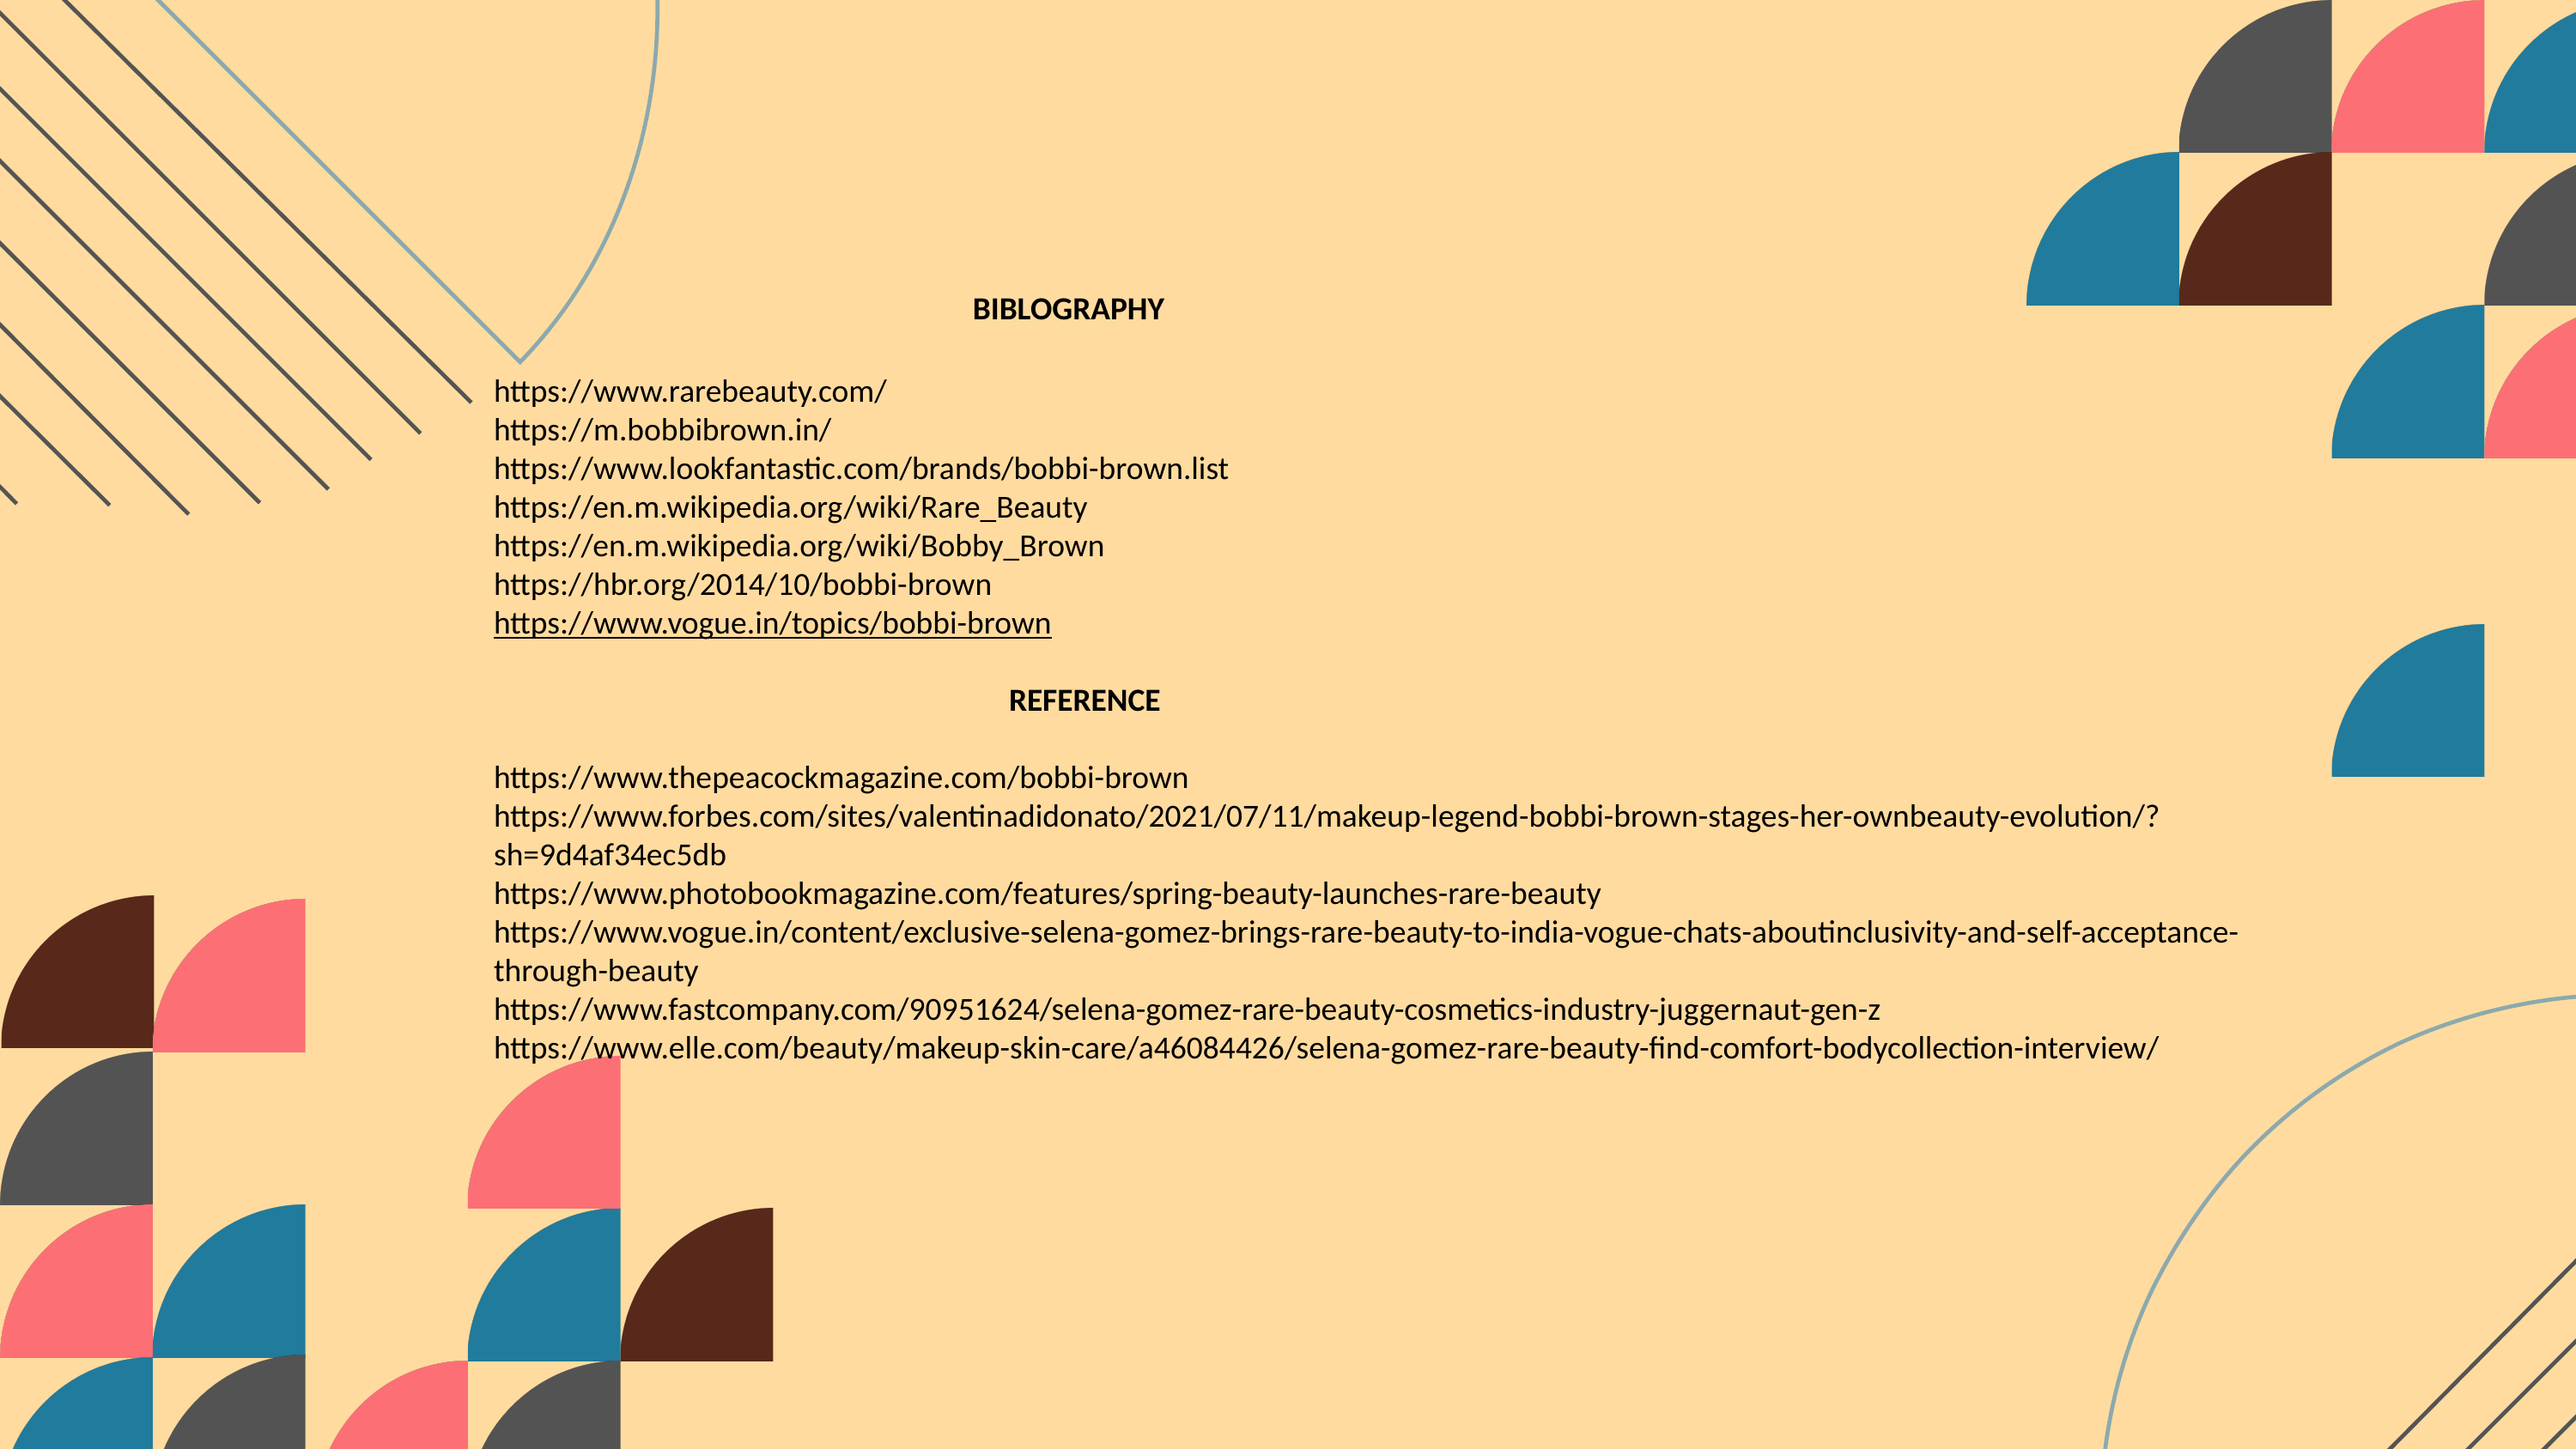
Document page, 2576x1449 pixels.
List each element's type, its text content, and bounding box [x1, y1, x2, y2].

text_box [2178, 152, 2332, 281]
text_box [2026, 152, 2178, 281]
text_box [1908, 1072, 2576, 1449]
text_box [467, 1056, 621, 1209]
text_box BIBLOGRAPHY [960, 281, 2576, 333]
text_box [2484, 0, 2576, 152]
text_box [0, 1357, 153, 1449]
text_box [0, 1204, 152, 1357]
text_box [2484, 333, 2576, 458]
text_box [467, 1209, 620, 1361]
text_box [1, 895, 155, 1048]
text_box [2343, 624, 2485, 778]
text_box [467, 1361, 621, 1449]
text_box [0, 0, 851, 67]
text_box [0, 1052, 153, 1204]
text_box [2331, 333, 2484, 458]
text_box [152, 899, 306, 1052]
text_box [620, 1208, 774, 1361]
text_box [2484, 152, 2576, 281]
text_box [2331, 0, 2484, 153]
text_box [2178, 0, 2331, 152]
text_box [152, 1204, 306, 1355]
text_box [152, 1355, 306, 1449]
text_box [315, 1361, 467, 1449]
text_box https://www.rarebeauty.com/ https://m.bobbibrown.in/ https://www.lookfantastic.com/brands/bobbi-brown.list https://en.m.wikipedia.org/wiki/Rare_Beauty https://en.m.wikipedia.org/wiki/Bobby_Brown https://hbr.org/2014/10/bobbi-brown https://www.vogue.in/topics/bobbi-brown REFERENCE https://www.thepeacockmagazine.com/bobbi-brown https://www.forbes.com/sites/valentinadidonato/2021/07/11/makeup-legend-bobbi-brown-stages-her-ownbeauty-evolution/?sh=9d4af34ec5db https://www.photobookmagazine.com/features/spring-beauty-launches-rare-beauty https://www.vogue.in/content/exclusive-selena-gomez-brings-rare-beauty-to-india-vogue-chats-aboutinclusivity-and-self-acceptance-through-beauty https://www.fastcompany.com/90951624/selena-gomez-rare-beauty-cosmetics-industry-juggernaut-gen-z https://www.elle.com/beauty/makeup-skin-care/a46084426/selena-gomez-rare-beauty-find-comfort-bodycollection-interview/ [481, 364, 2343, 1072]
